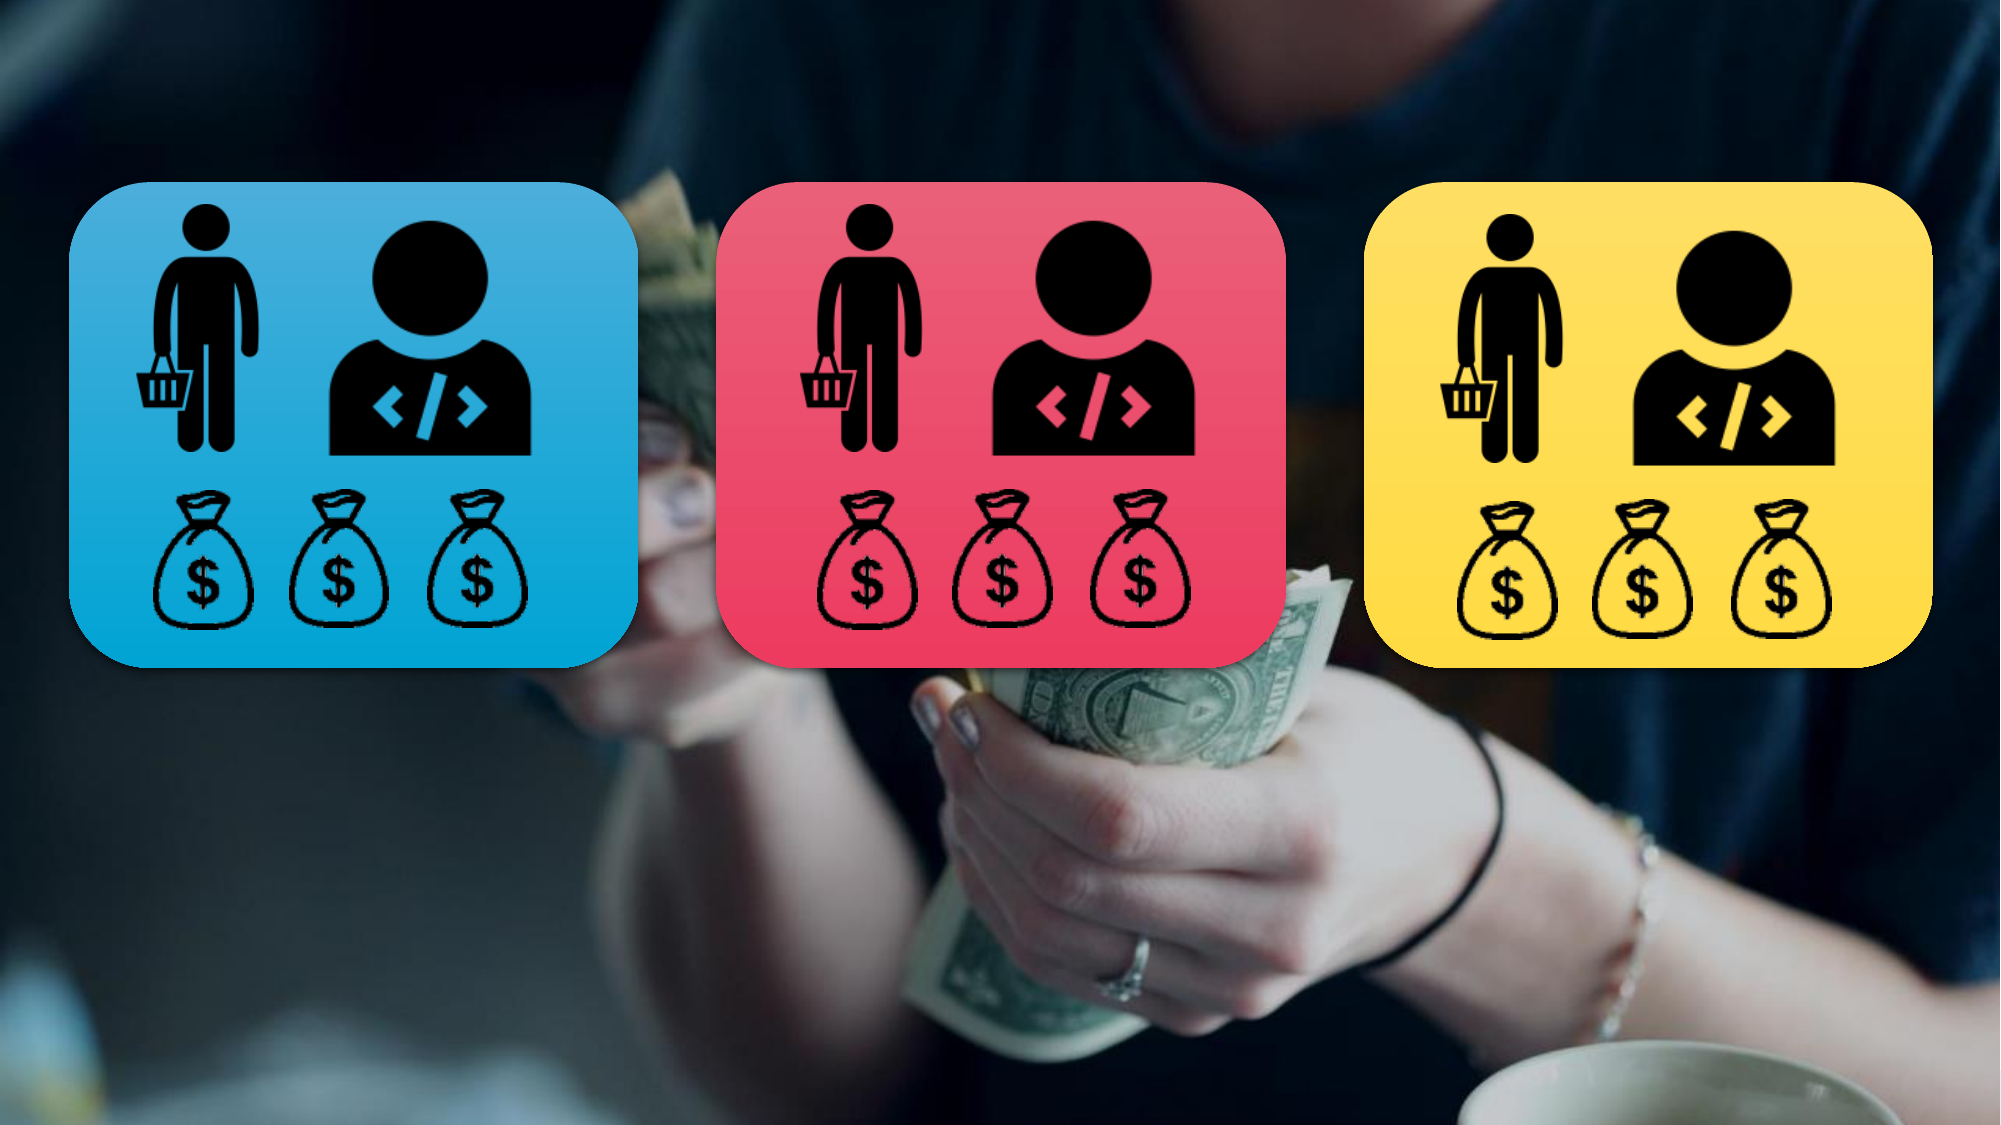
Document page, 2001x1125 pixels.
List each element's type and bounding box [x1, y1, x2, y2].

text_box [1377, 192, 1891, 640]
text_box [737, 182, 1251, 630]
picture [0, 0, 2001, 1125]
